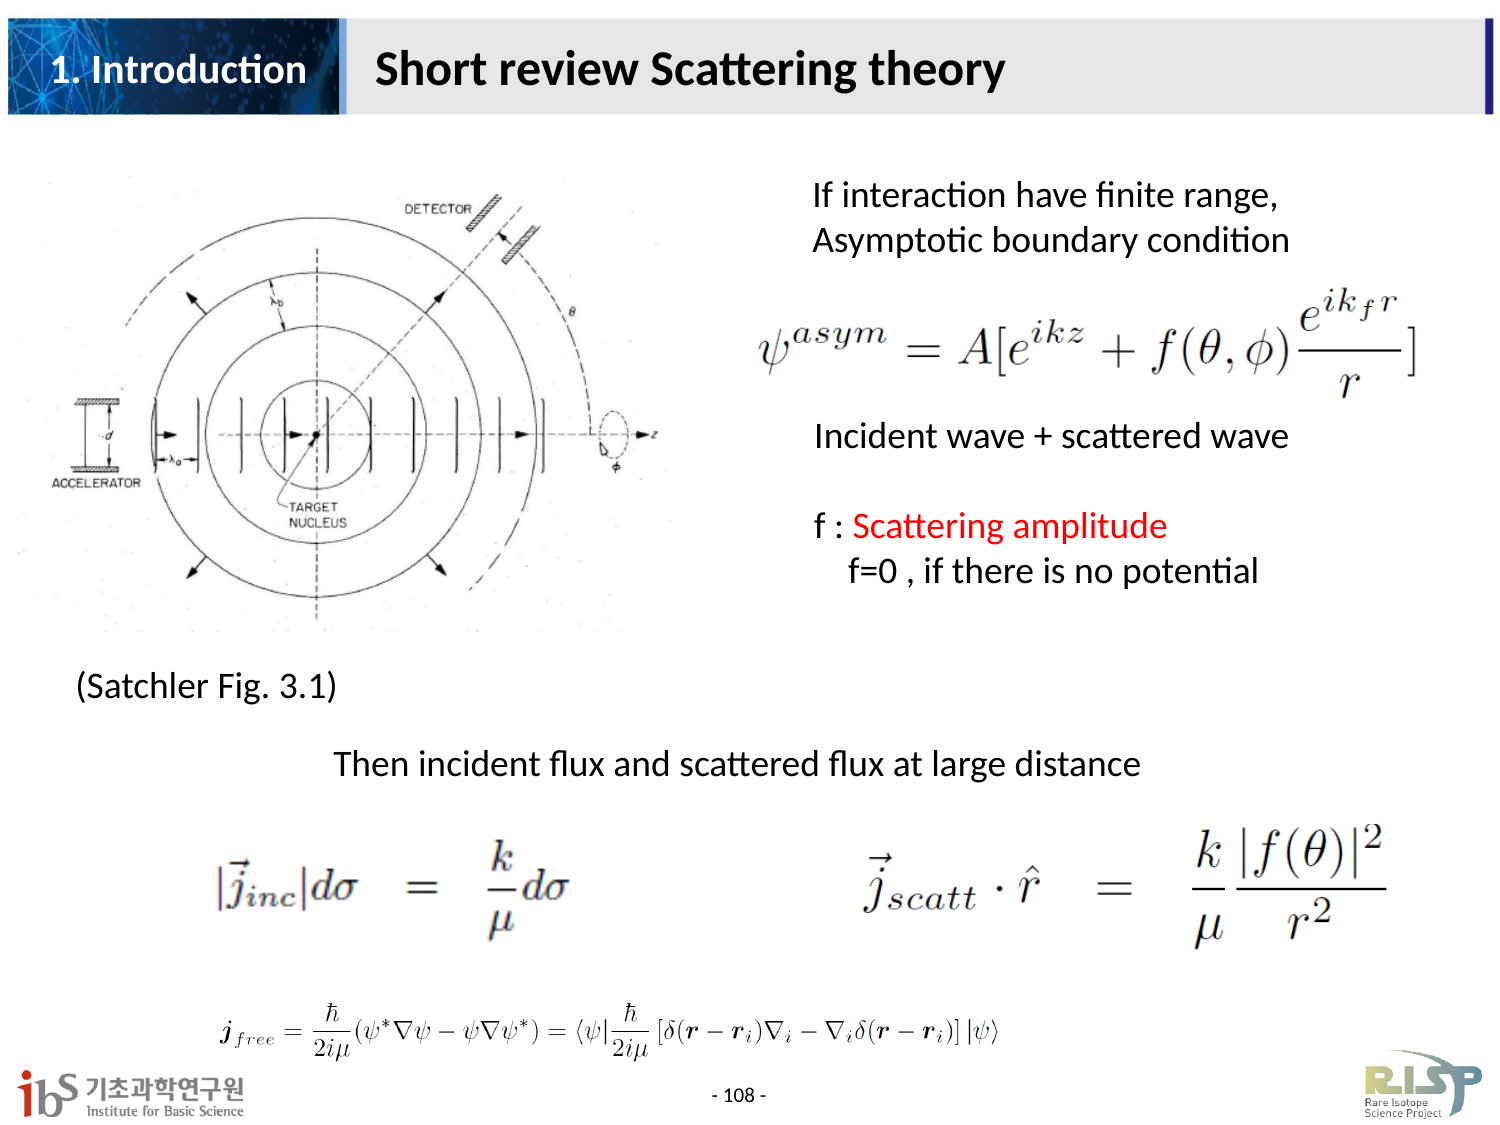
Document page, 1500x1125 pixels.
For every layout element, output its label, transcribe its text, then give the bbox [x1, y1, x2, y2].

picture [1364, 1049, 1482, 1119]
text_box Incident wave + scattered wave f : Scattering amplitude f=0 , if there is no potential [799, 407, 1305, 599]
text_box Then incident flux and scattered flux at large distance [318, 731, 1166, 792]
picture [742, 267, 1424, 407]
text_box If interaction have finite range, Asymptotic boundary condition [797, 162, 1315, 267]
picture [218, 993, 998, 1063]
picture [17, 175, 680, 632]
picture [178, 816, 585, 947]
picture [856, 824, 1400, 961]
text_box (Satchler Fig. 3.1) [60, 653, 353, 714]
picture [2, 10, 1500, 130]
picture [17, 1070, 243, 1117]
